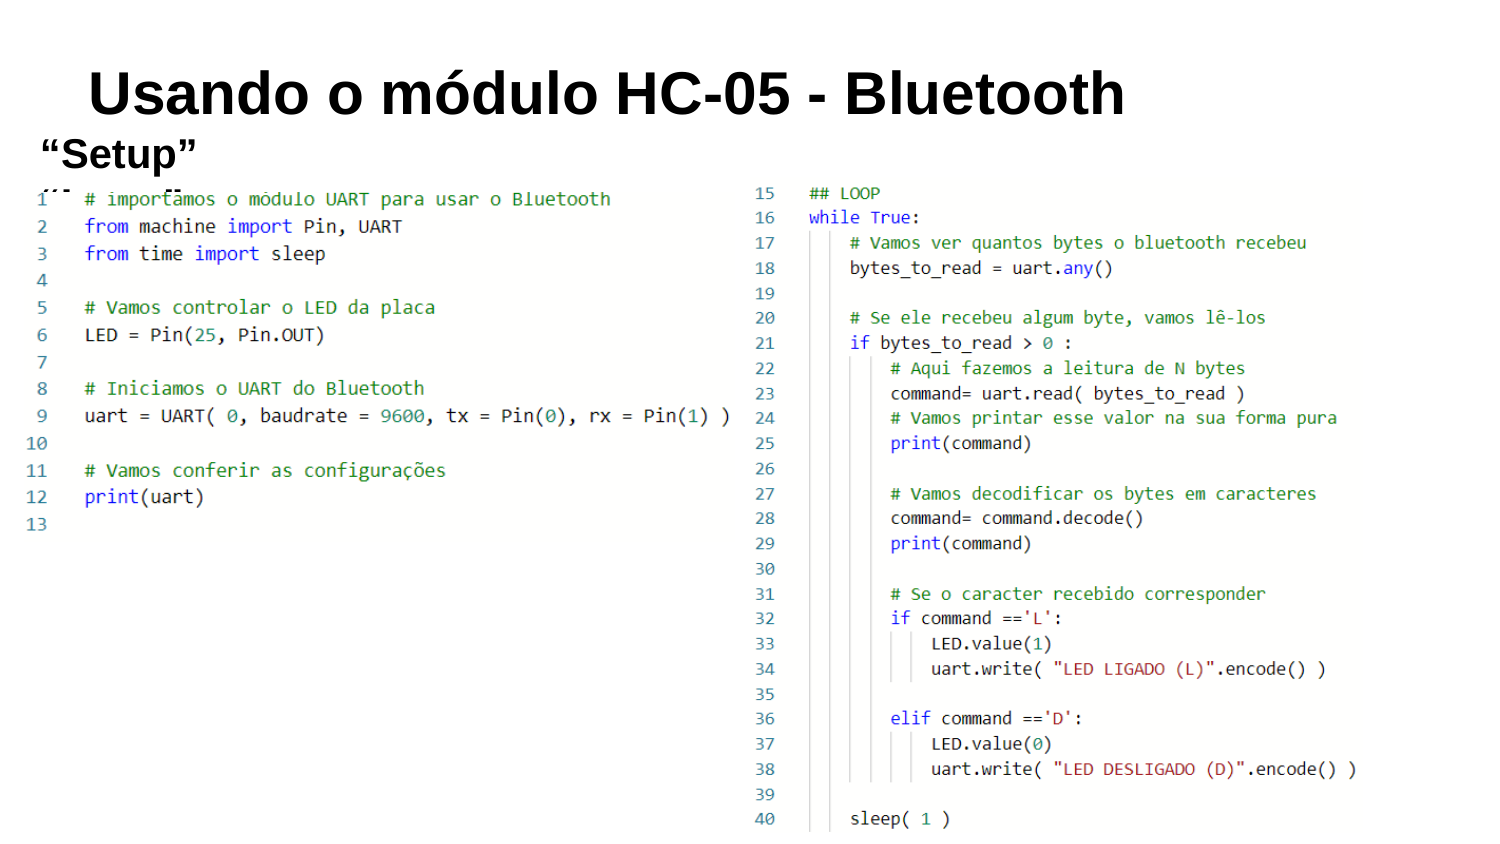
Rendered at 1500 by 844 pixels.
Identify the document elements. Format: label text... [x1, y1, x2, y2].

text_box “Setup” “Loop” [24, 111, 1378, 242]
picture [24, 192, 736, 542]
text_box Usando o módulo HC-05 - Bluetooth [73, 38, 1485, 142]
picture [749, 177, 1363, 834]
